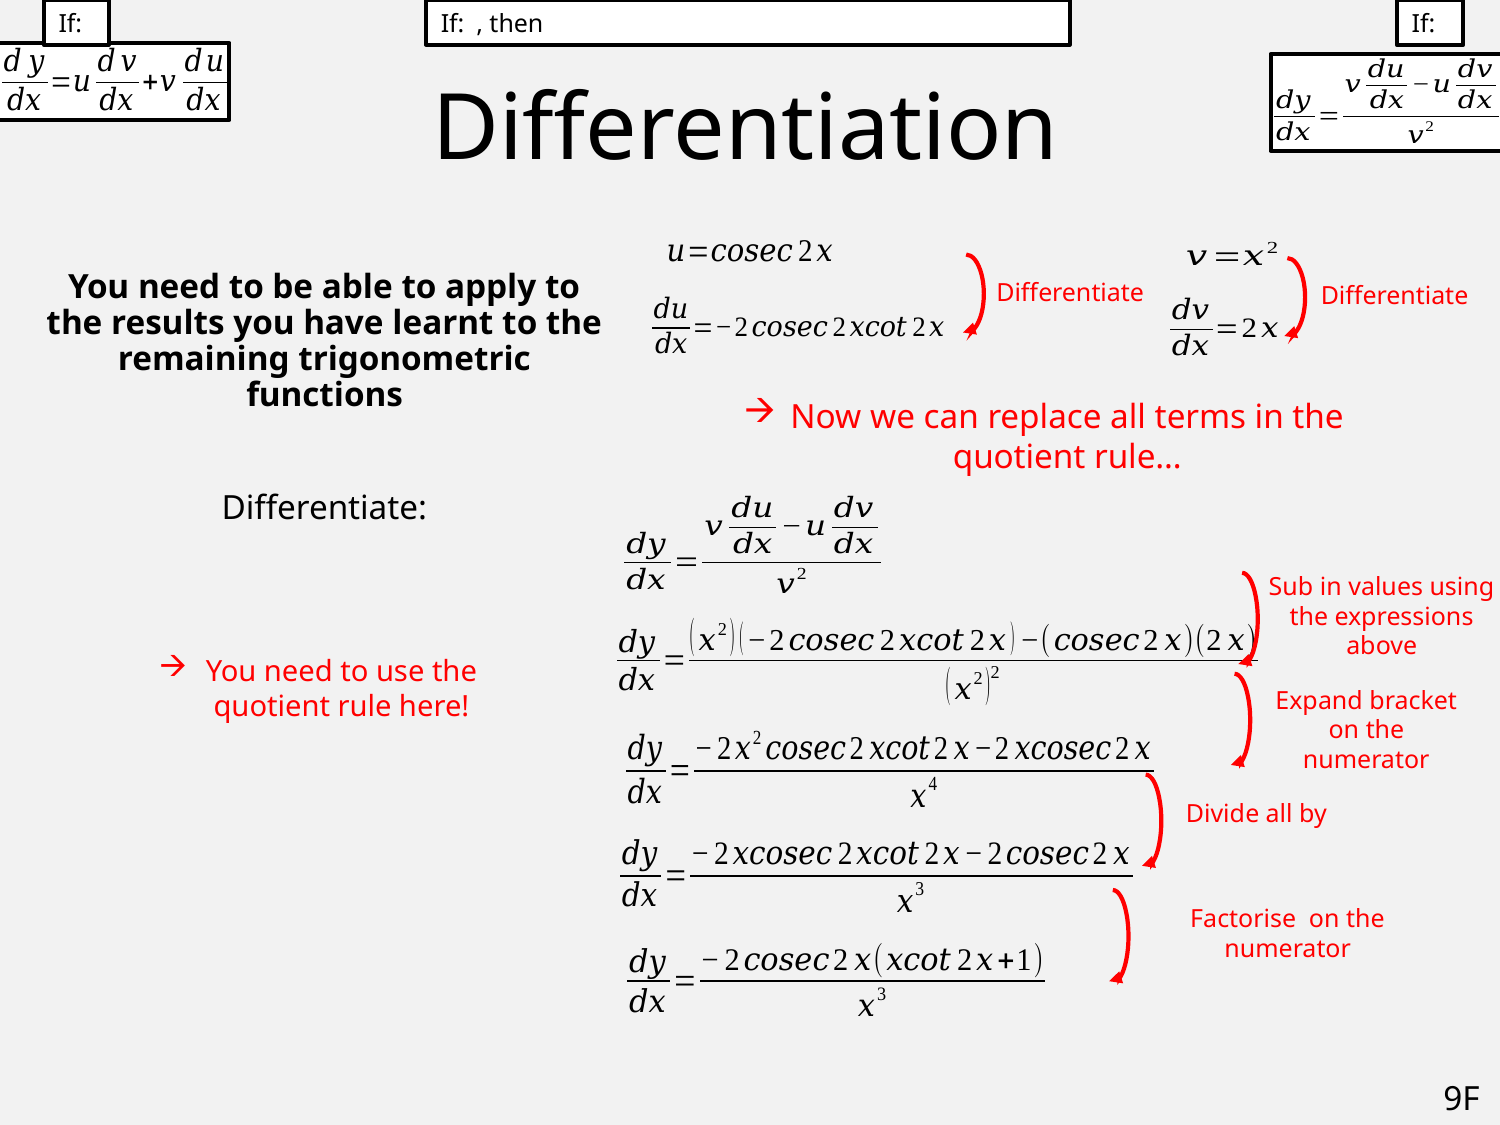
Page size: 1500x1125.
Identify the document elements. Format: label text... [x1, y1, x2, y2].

text_box 9F [1428, 1069, 1500, 1125]
text_box Differentiate [967, 268, 1174, 314]
text_box [963, 254, 982, 335]
text_box [1142, 774, 1162, 869]
text_box Expand bracket on the numerator [1247, 676, 1486, 782]
text_box [1238, 572, 1247, 666]
text_box Now we can replace all terms in the quotient rule… [670, 387, 1419, 483]
text_box Differentiate [1289, 271, 1500, 317]
text_box [1109, 889, 1130, 984]
text_box You need to use the quotient rule here! [115, 645, 521, 730]
text_box [1230, 673, 1247, 768]
text_box Sub in values using the expressions above [1247, 562, 1500, 668]
title Differentiation [98, 21, 1393, 239]
text_box [1284, 257, 1304, 339]
